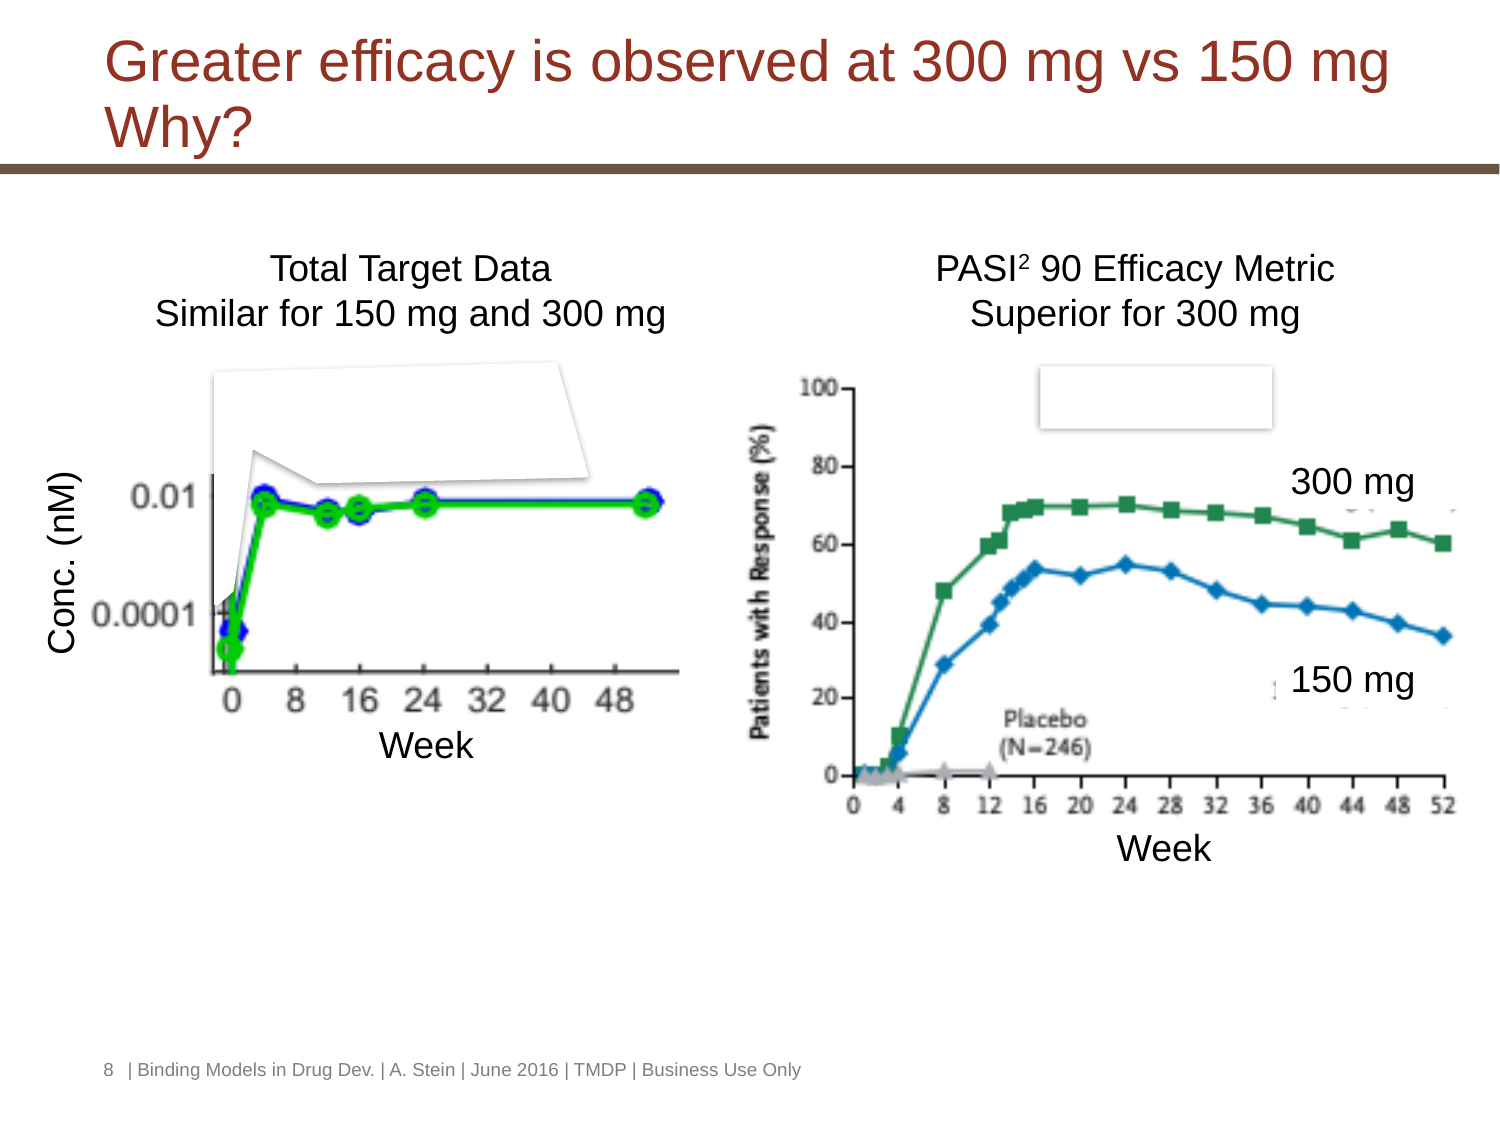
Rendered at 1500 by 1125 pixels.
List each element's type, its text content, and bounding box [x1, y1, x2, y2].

text_box Total Target Data Similar for 150 mg and 300 mg [139, 236, 682, 341]
text_box PASI2 90 Efficacy Metric Superior for 300 mg [920, 236, 1351, 341]
slide_number 8 [88, 1050, 154, 1091]
footer | Binding Models in Drug Dev. | A. Stein | June 2016 | TMDP | Business Use Only [112, 1050, 1176, 1092]
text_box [724, 365, 1477, 868]
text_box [29, 363, 680, 775]
title Greater efficacy is observed at 300 mg vs 150 mg Why? [89, 19, 1500, 170]
